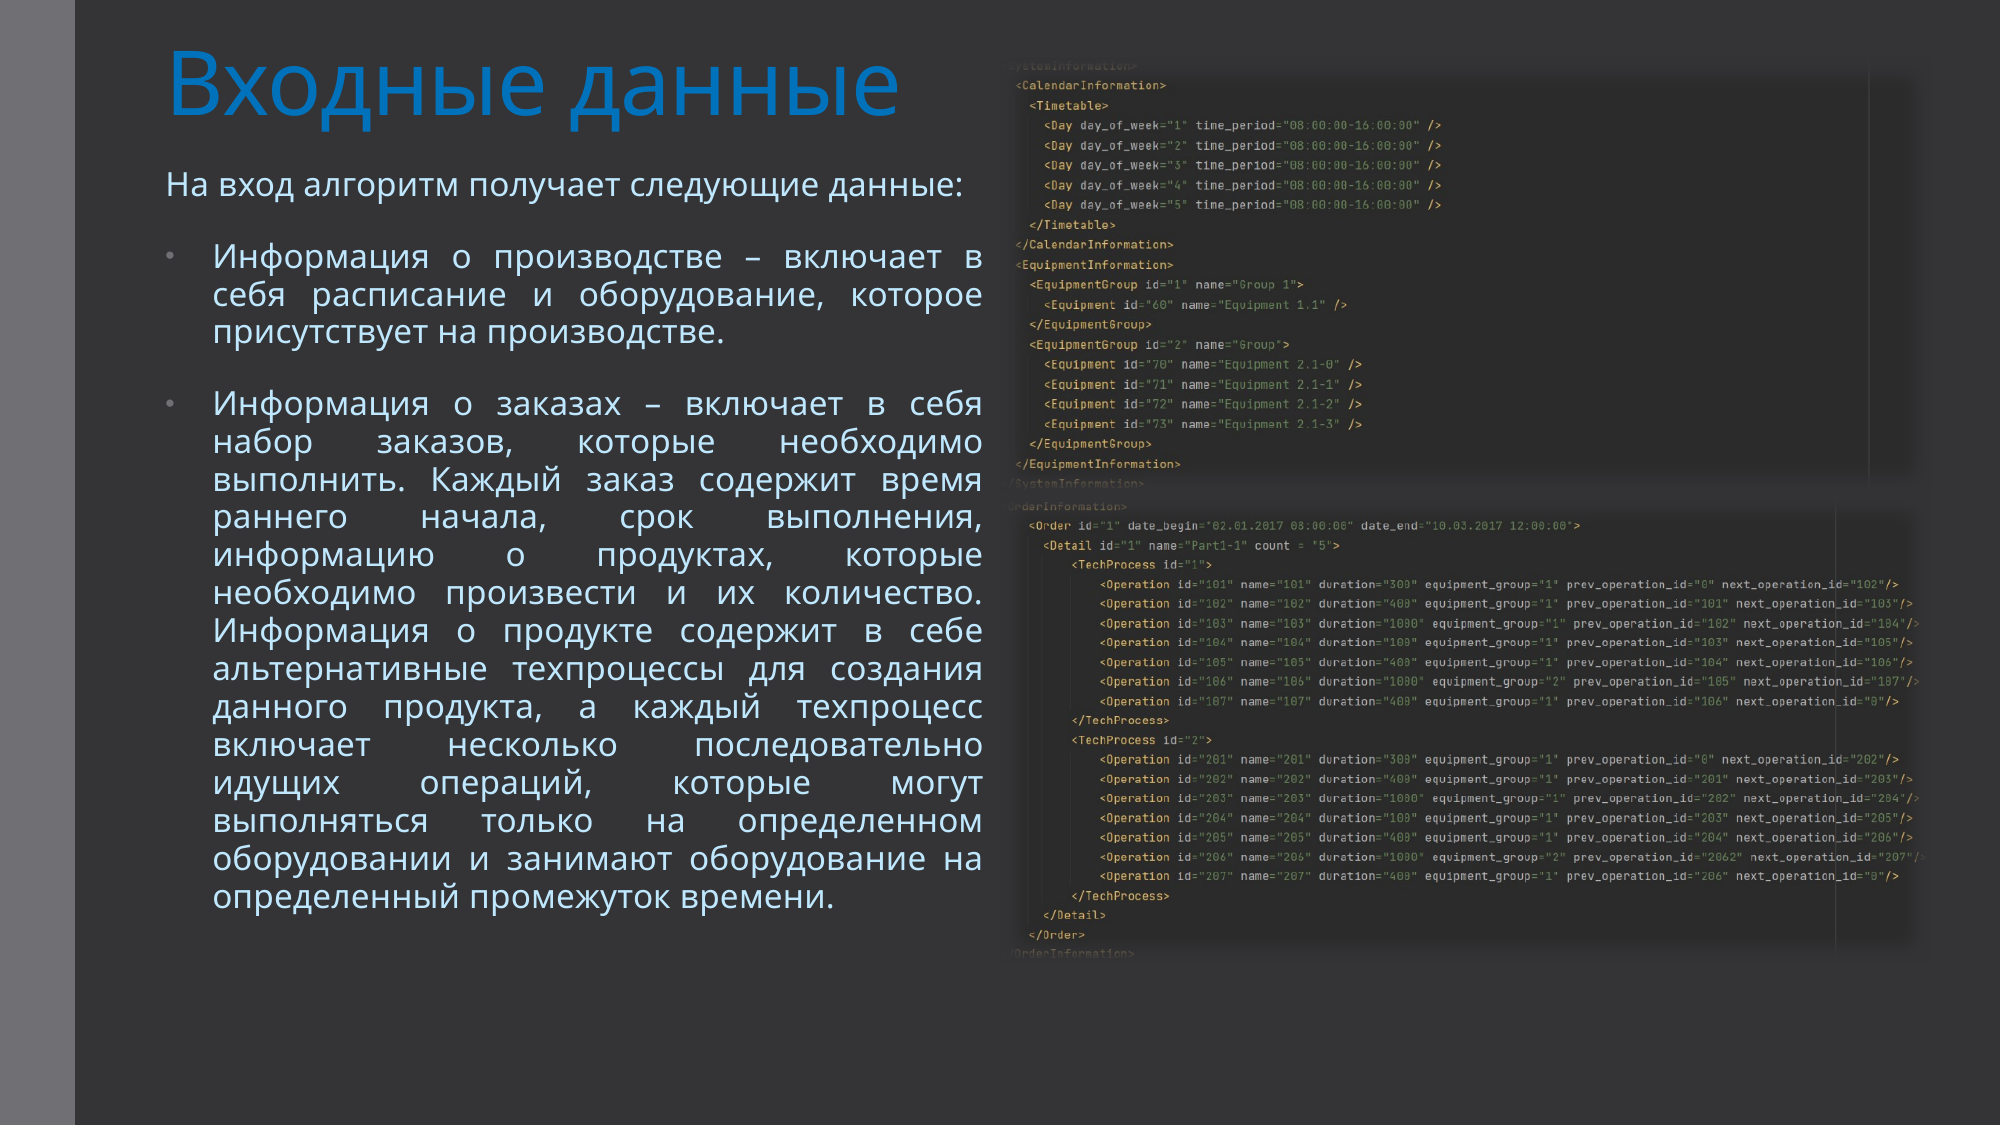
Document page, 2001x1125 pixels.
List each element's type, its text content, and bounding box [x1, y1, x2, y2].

subtitle На вход алгоритм получает следующие данные: Информация о производстве – включает в себя расписание и оборудование, которое присутствует на производстве. Информация о заказах – включает в себя набор заказов, которые необходимо выполнить. Каждый заказ содержит время раннего начала, срок выполнения, информацию о продуктах, которые необходимо произвести и их количество. Информация о продукте содержит в себе альтернативные техпроцессы для создания данного продукта, а каждый техпроцесс включает несколько последовательно идущих операций, которые могут выполняться только на определенном оборудовании и занимают оборудование на определенный промежуток времени. [150, 159, 1000, 1080]
title Входные данные [150, 34, 1696, 142]
picture [999, 57, 1933, 964]
